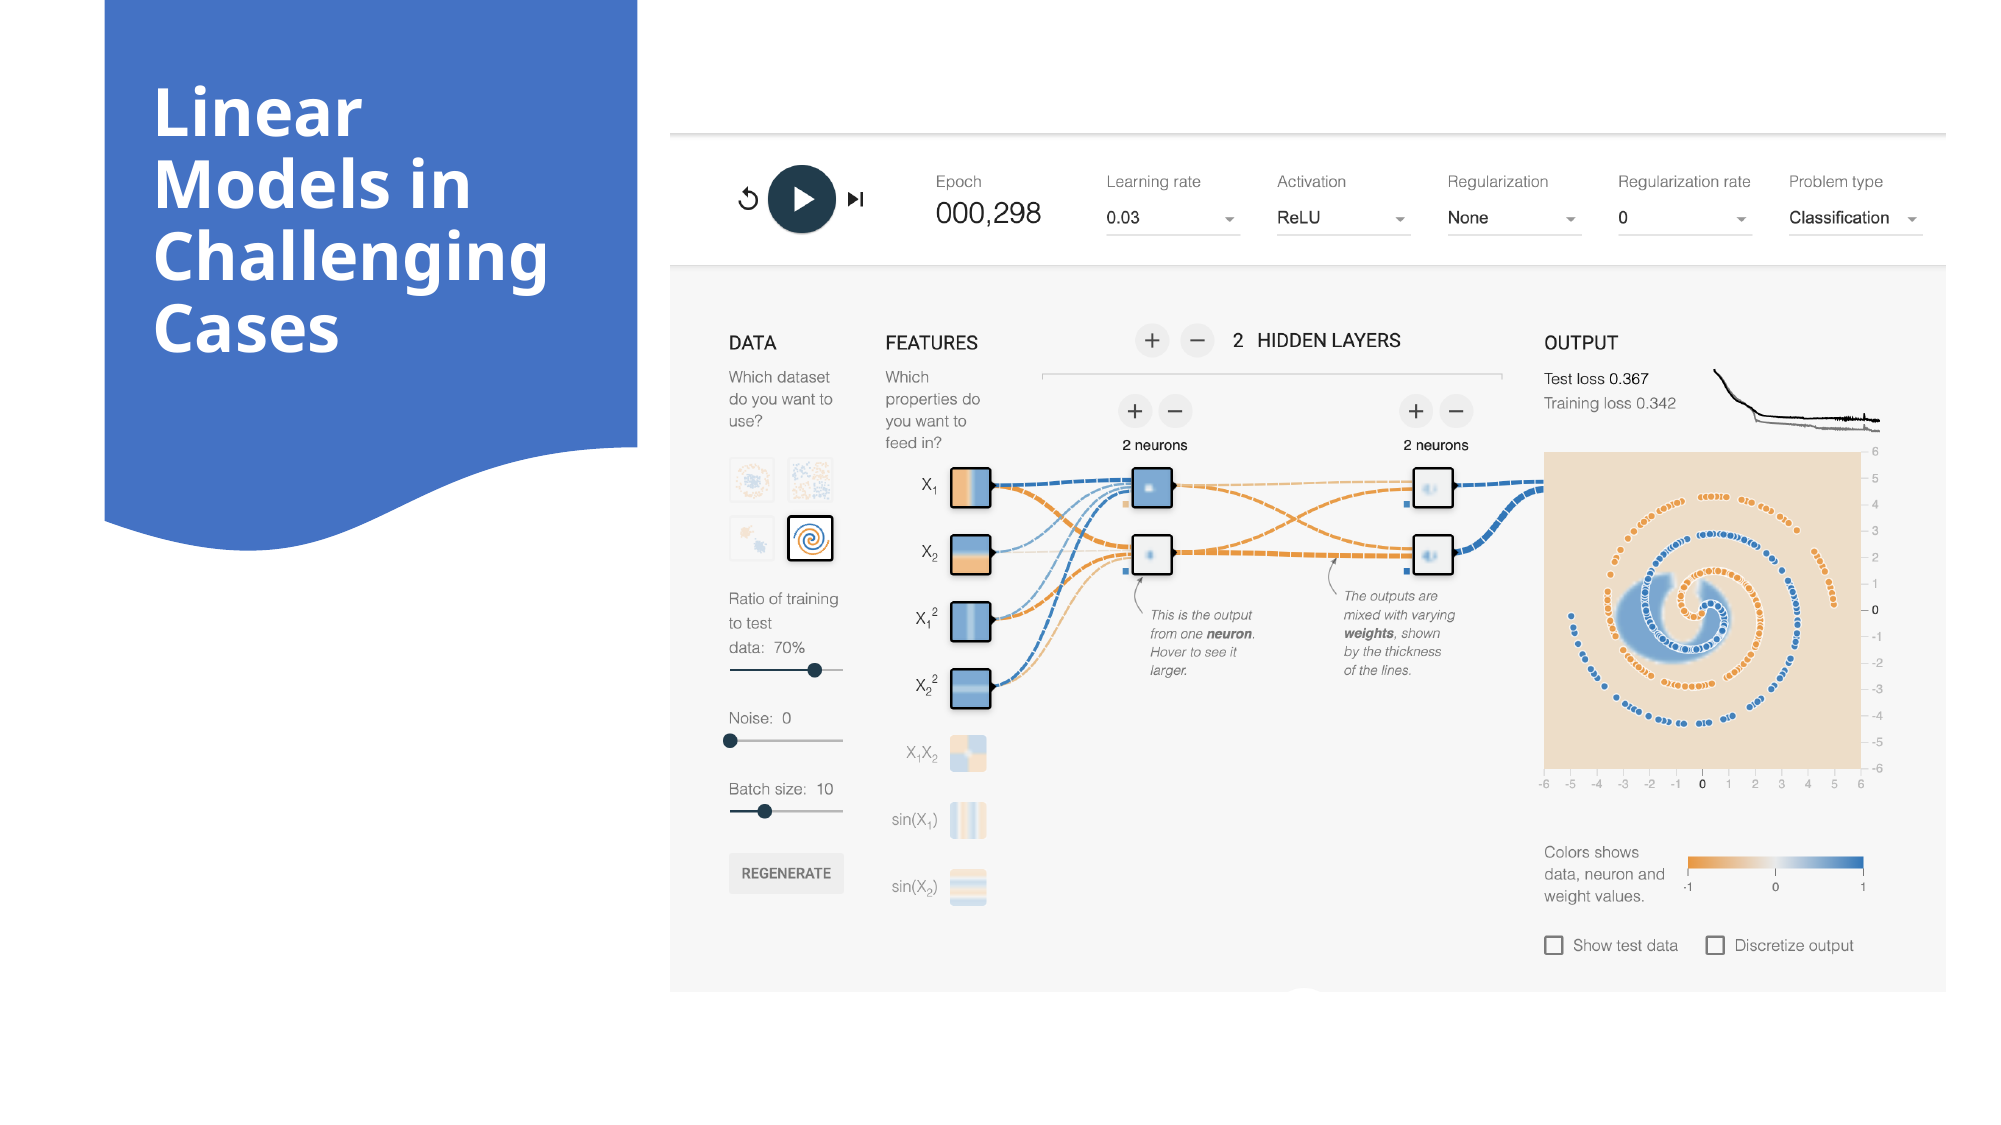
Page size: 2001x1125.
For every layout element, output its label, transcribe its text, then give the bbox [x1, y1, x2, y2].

picture [670, 133, 1946, 992]
text_box [103, 0, 639, 552]
title Linear Models in Challenging Cases [137, 28, 604, 417]
